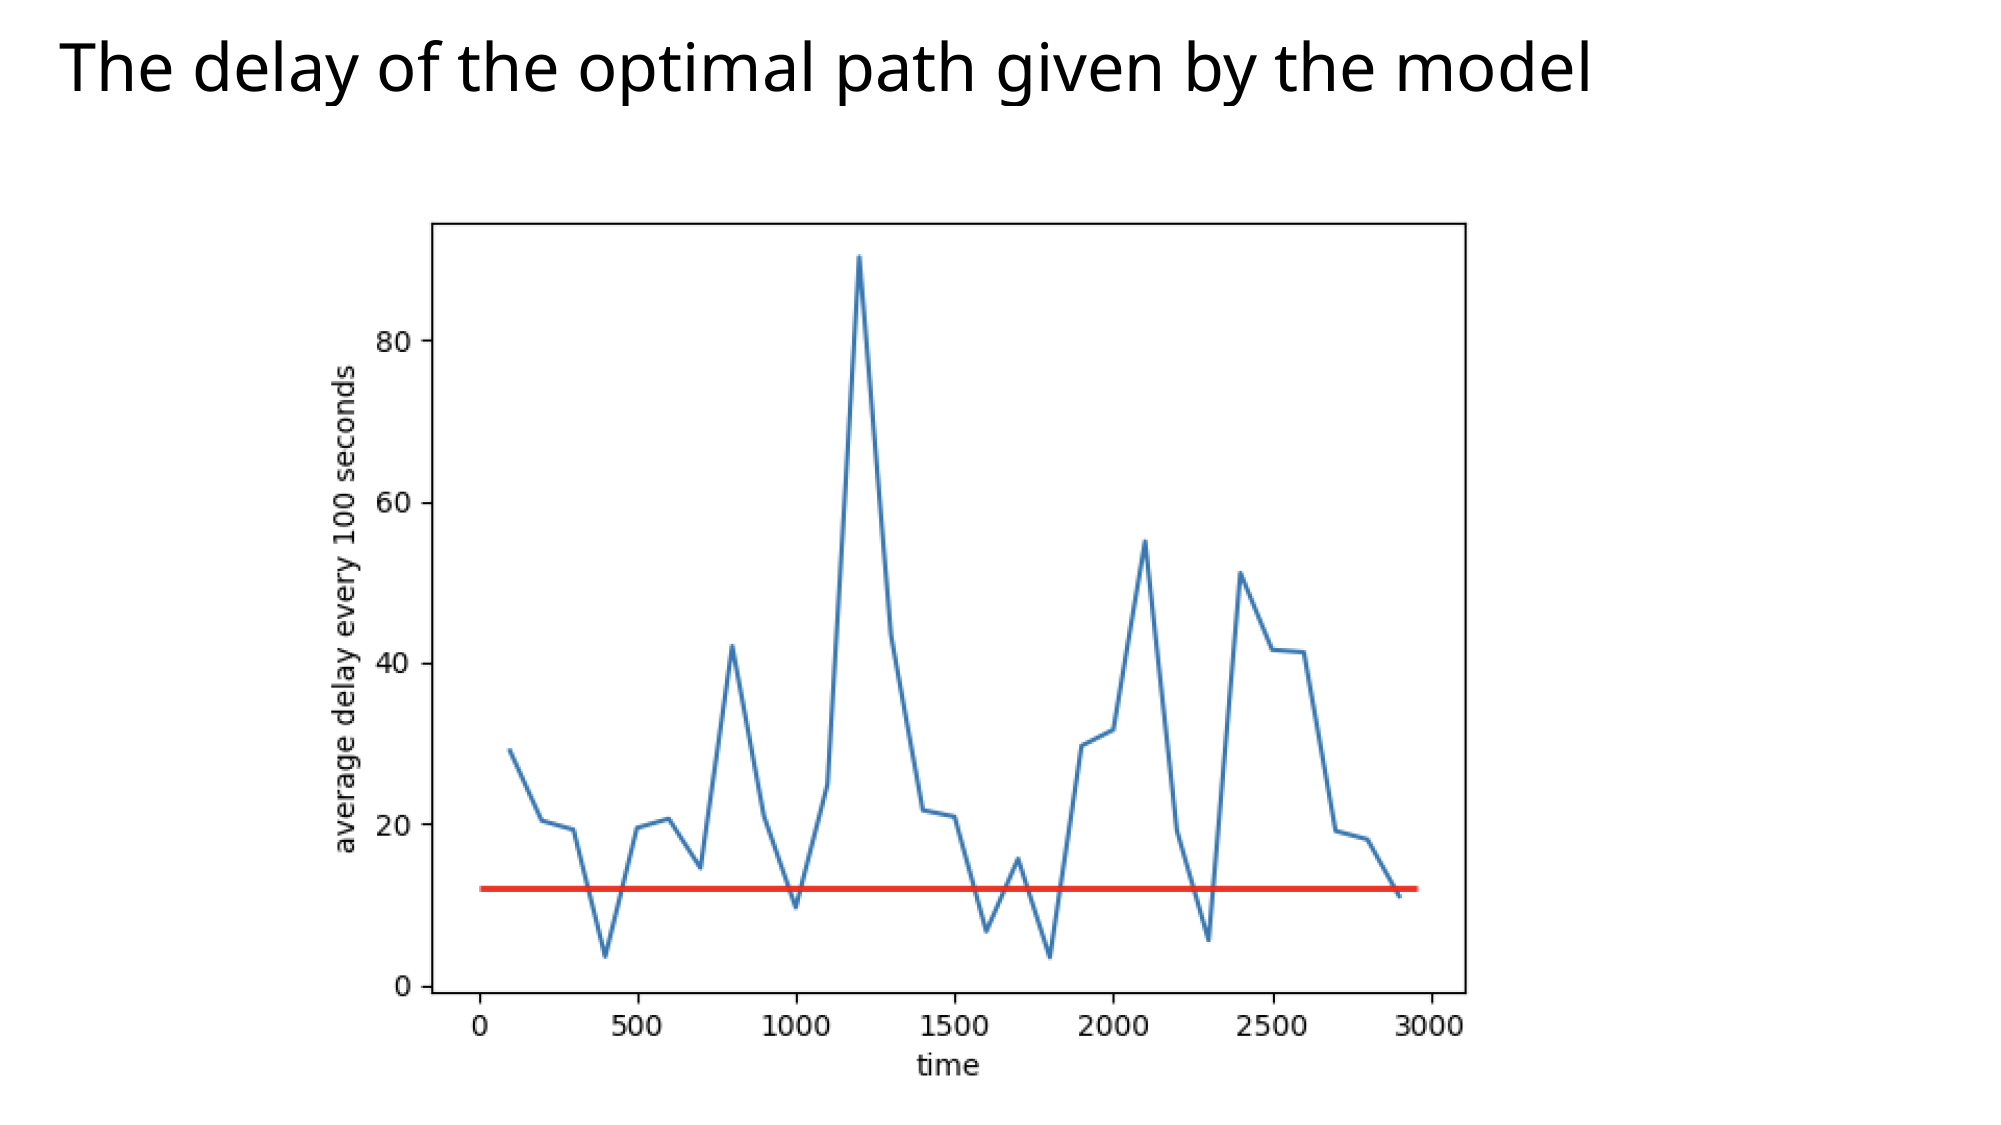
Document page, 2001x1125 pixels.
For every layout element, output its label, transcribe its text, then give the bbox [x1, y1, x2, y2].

title The delay of the optimal path given by the model [44, 0, 1884, 139]
picture [274, 106, 1526, 1088]
